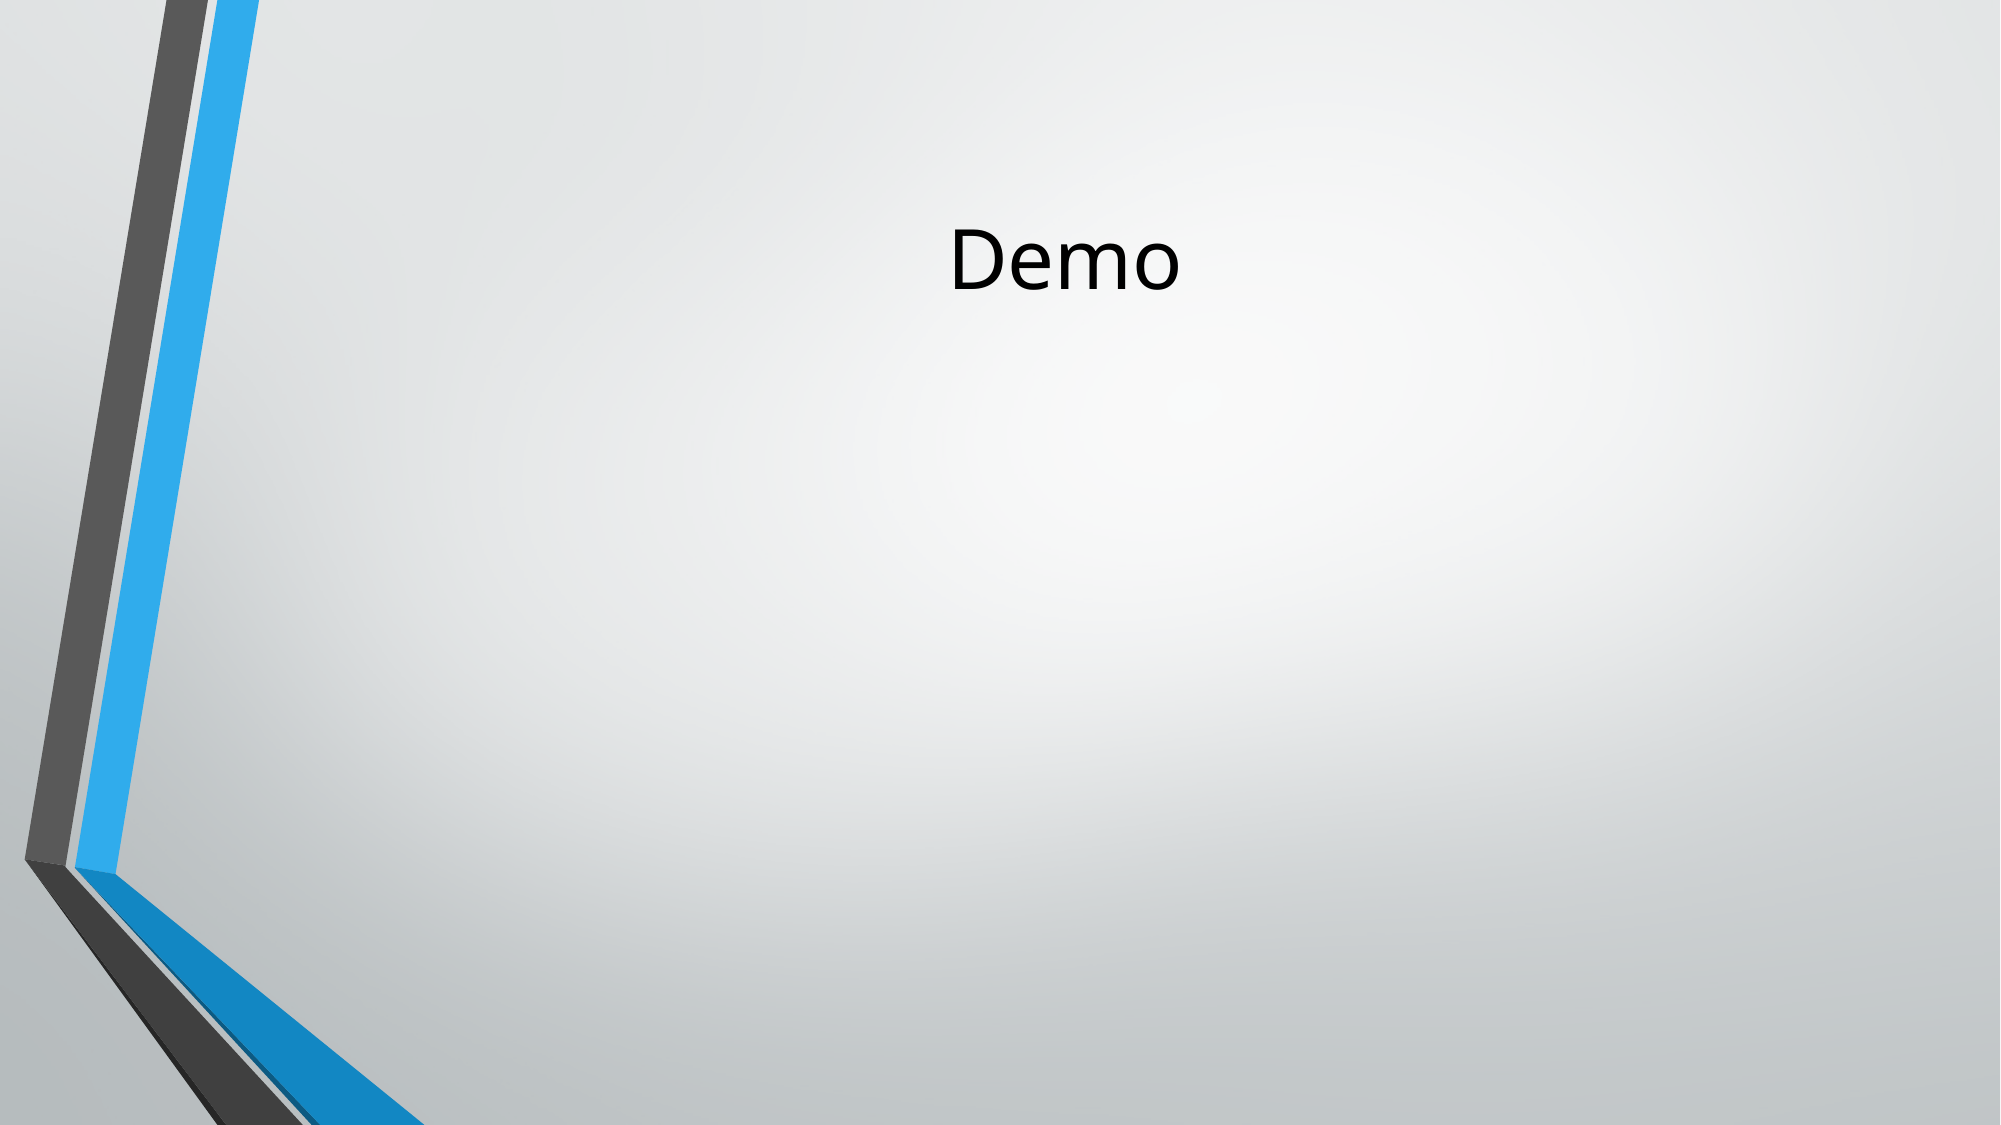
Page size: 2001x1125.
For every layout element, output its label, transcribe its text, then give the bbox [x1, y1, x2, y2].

title Demo [243, 112, 1887, 400]
